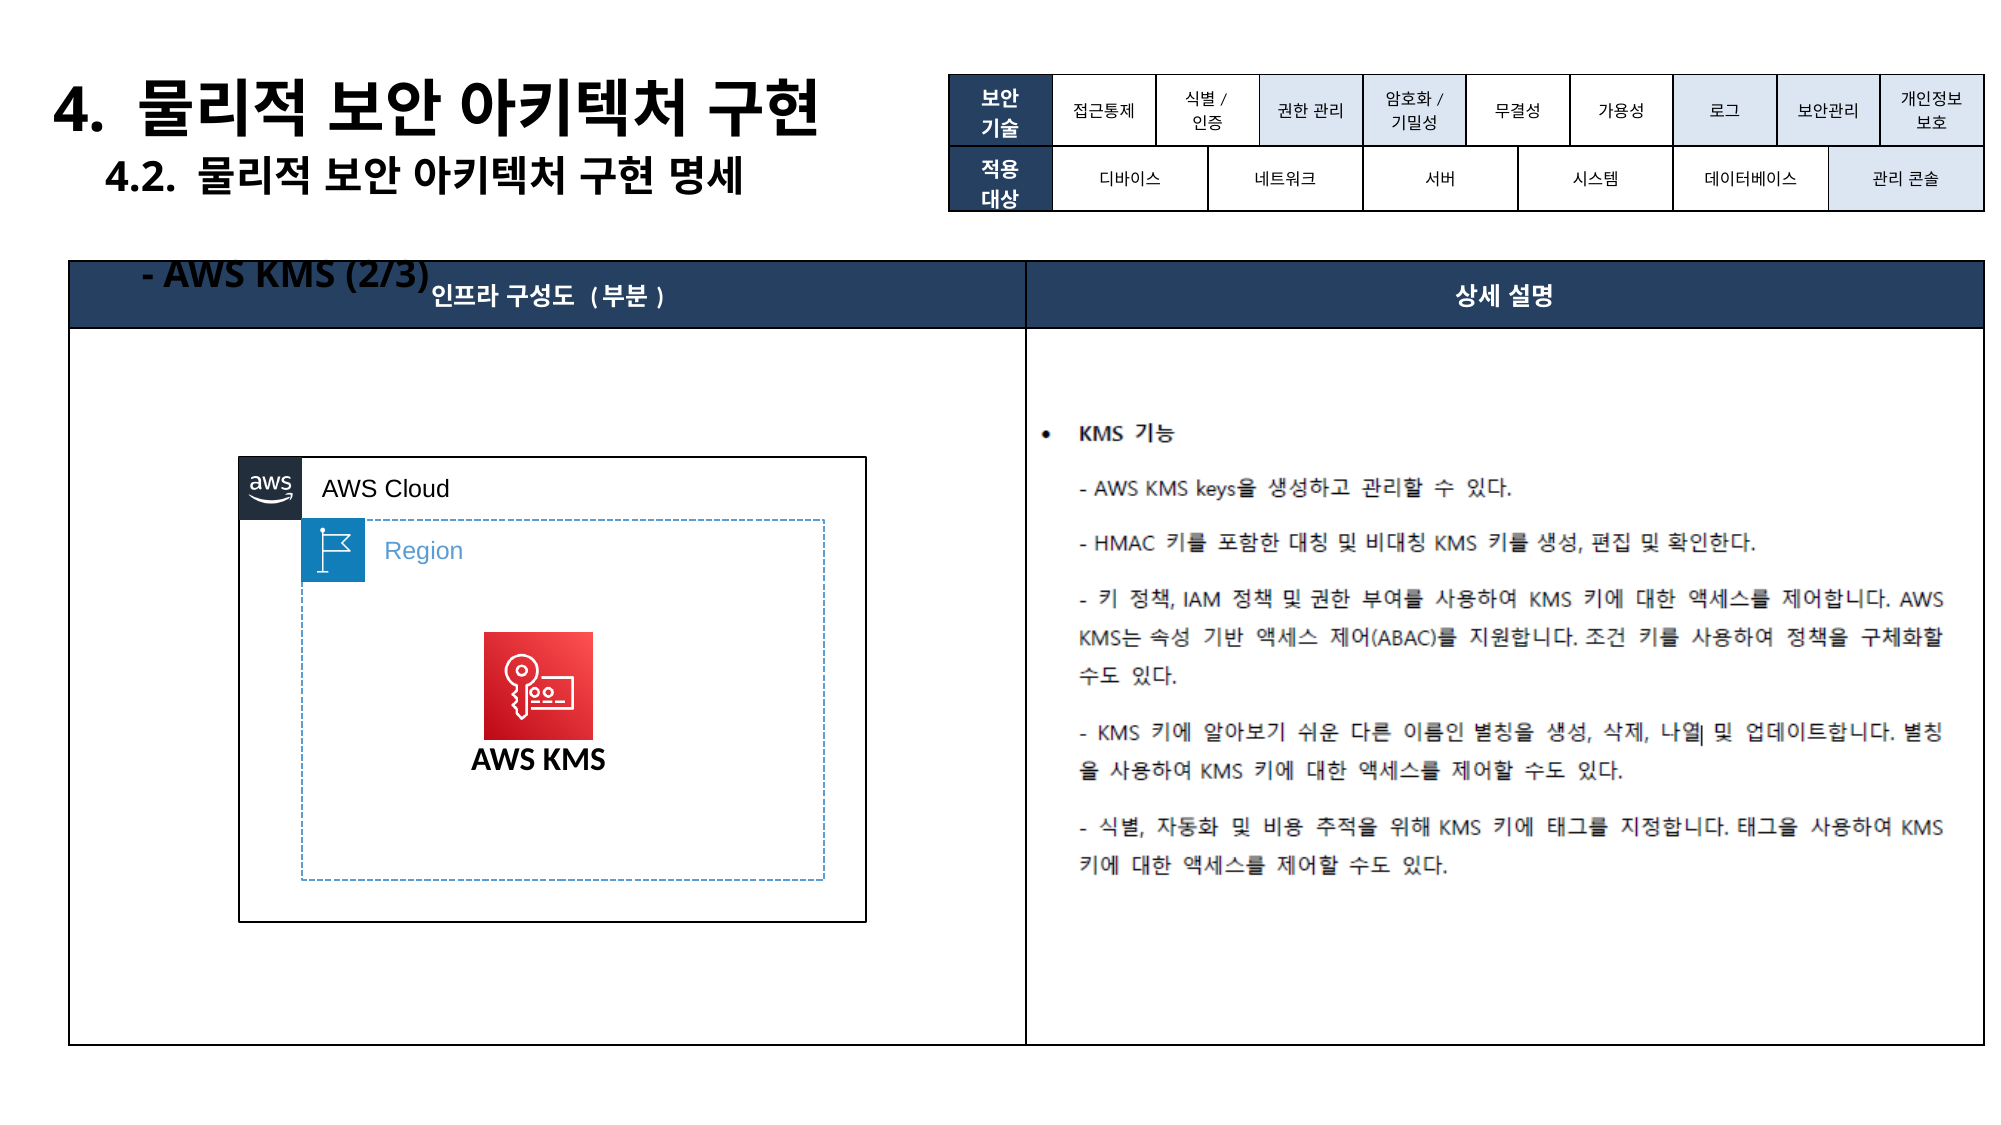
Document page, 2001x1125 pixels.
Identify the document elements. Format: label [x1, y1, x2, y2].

text_box [237, 455, 868, 924]
table_header [1364, 75, 1465, 145]
table_header [1157, 75, 1259, 145]
table_cell [1364, 147, 1517, 210]
table_header [1260, 75, 1362, 145]
picture [484, 631, 593, 740]
picture [1033, 416, 1959, 885]
table_header [1044, 75, 1052, 145]
table_cell [1519, 147, 1672, 210]
table_cell [1829, 147, 1983, 210]
table_header [1027, 262, 1983, 327]
table_header [1881, 75, 1983, 145]
table_header [1467, 75, 1569, 145]
table_cell [1053, 147, 1207, 210]
table_cell [1674, 147, 1828, 210]
table_cell [70, 329, 1025, 1044]
table_header [70, 262, 1025, 327]
table_header [1053, 75, 1155, 145]
picture [239, 456, 365, 582]
table_cell [1027, 329, 1983, 1044]
table_header [1674, 75, 1776, 145]
text_box [38, 61, 1044, 303]
table_header [1778, 75, 1879, 145]
table_cell [1209, 147, 1362, 210]
table_header [1571, 75, 1672, 145]
table_cell [950, 147, 1052, 210]
